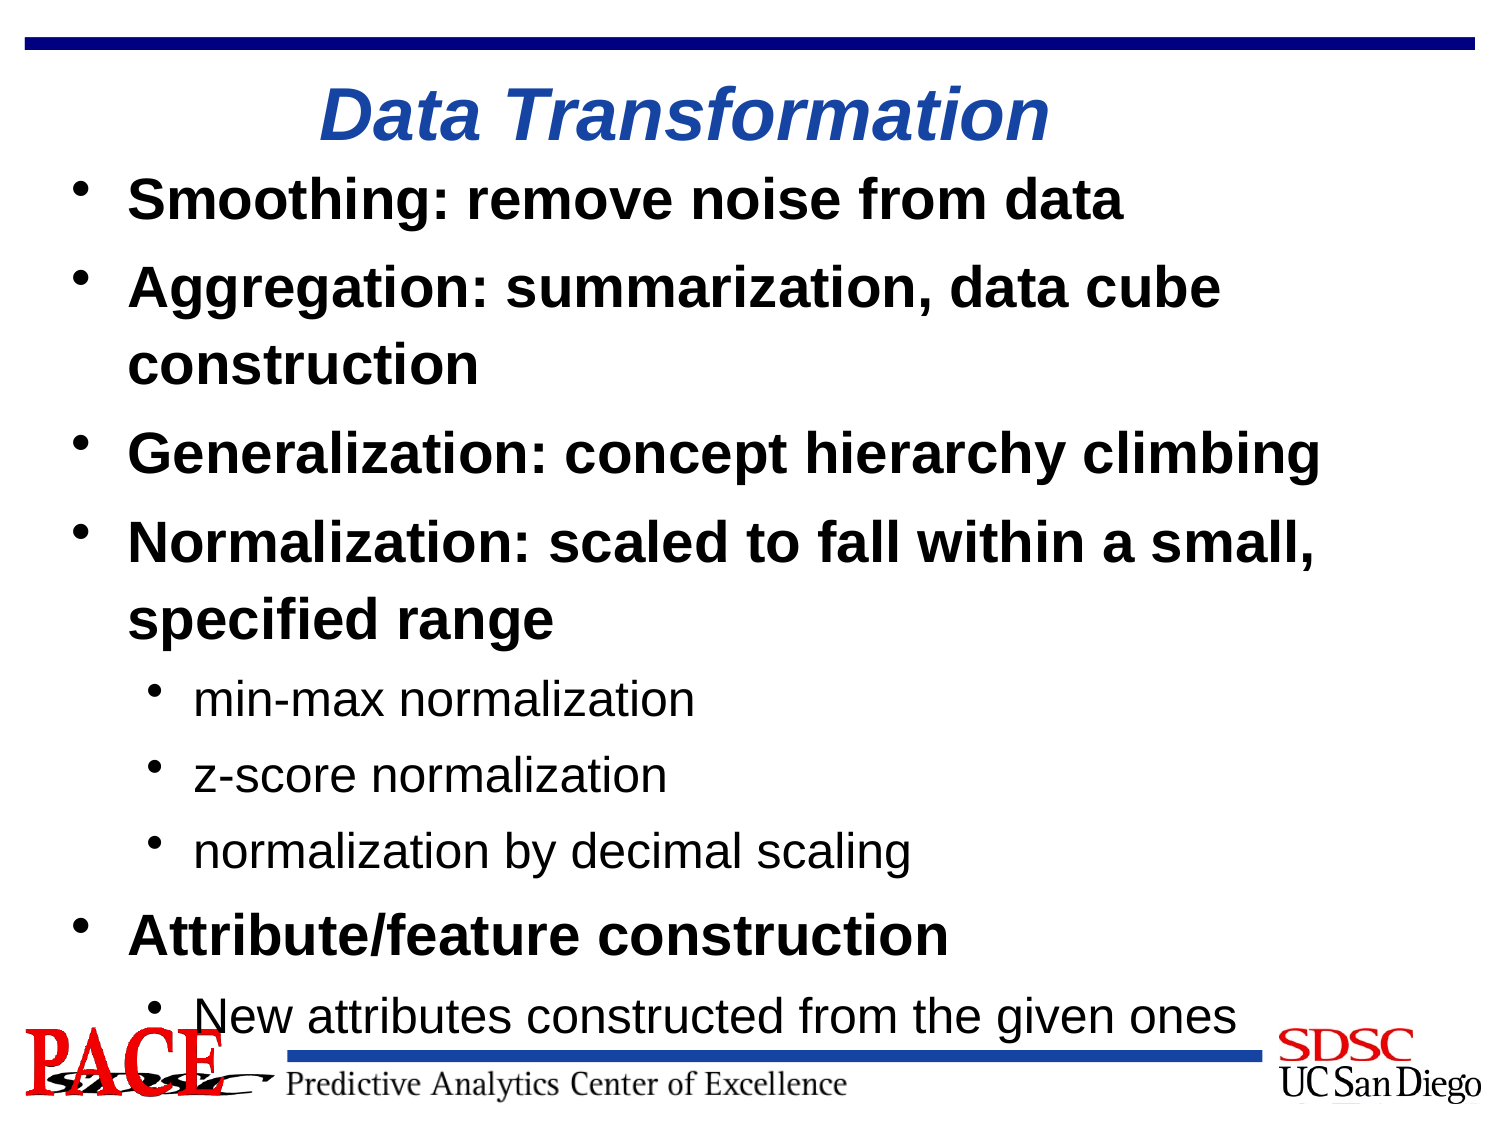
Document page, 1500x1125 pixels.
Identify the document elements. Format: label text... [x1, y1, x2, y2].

list Smoothing: remove noise from data Aggregation: summarization, data cube construction Generalization: concept hierarchy climbing Normalization: scaled to fall within a small, specified range min-max normalization z-score normalization normalization by decimal scaling Attribute/feature construction New attributes constructed from the given ones [56, 146, 1500, 1035]
picture [25, 1025, 276, 1101]
picture [286, 1064, 858, 1103]
title Data Transformation [284, 64, 1088, 146]
picture [1279, 1066, 1481, 1104]
picture [1279, 1035, 1413, 1061]
